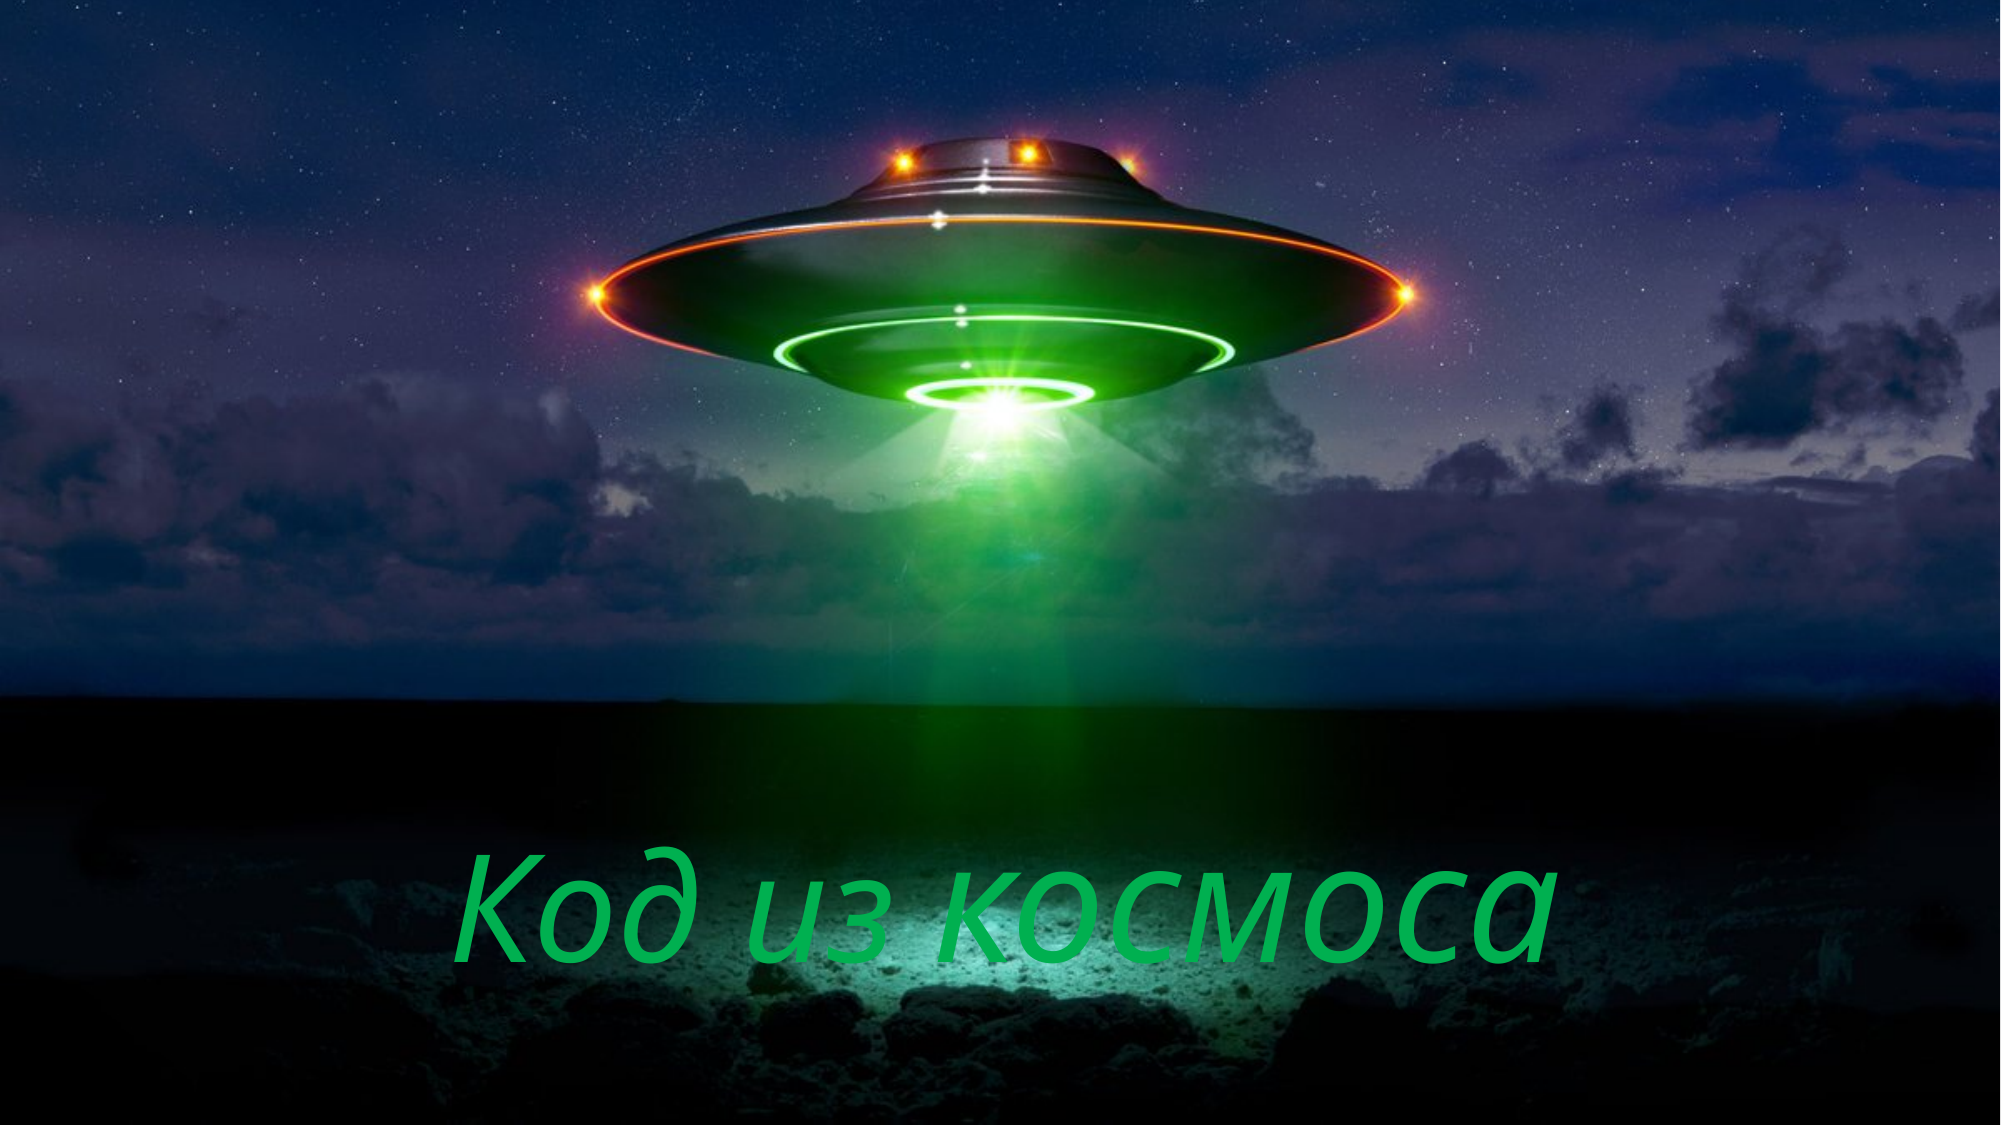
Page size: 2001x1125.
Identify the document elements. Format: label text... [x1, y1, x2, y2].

title Код из космоса [260, 750, 1790, 1068]
picture [0, 0, 2001, 1125]
